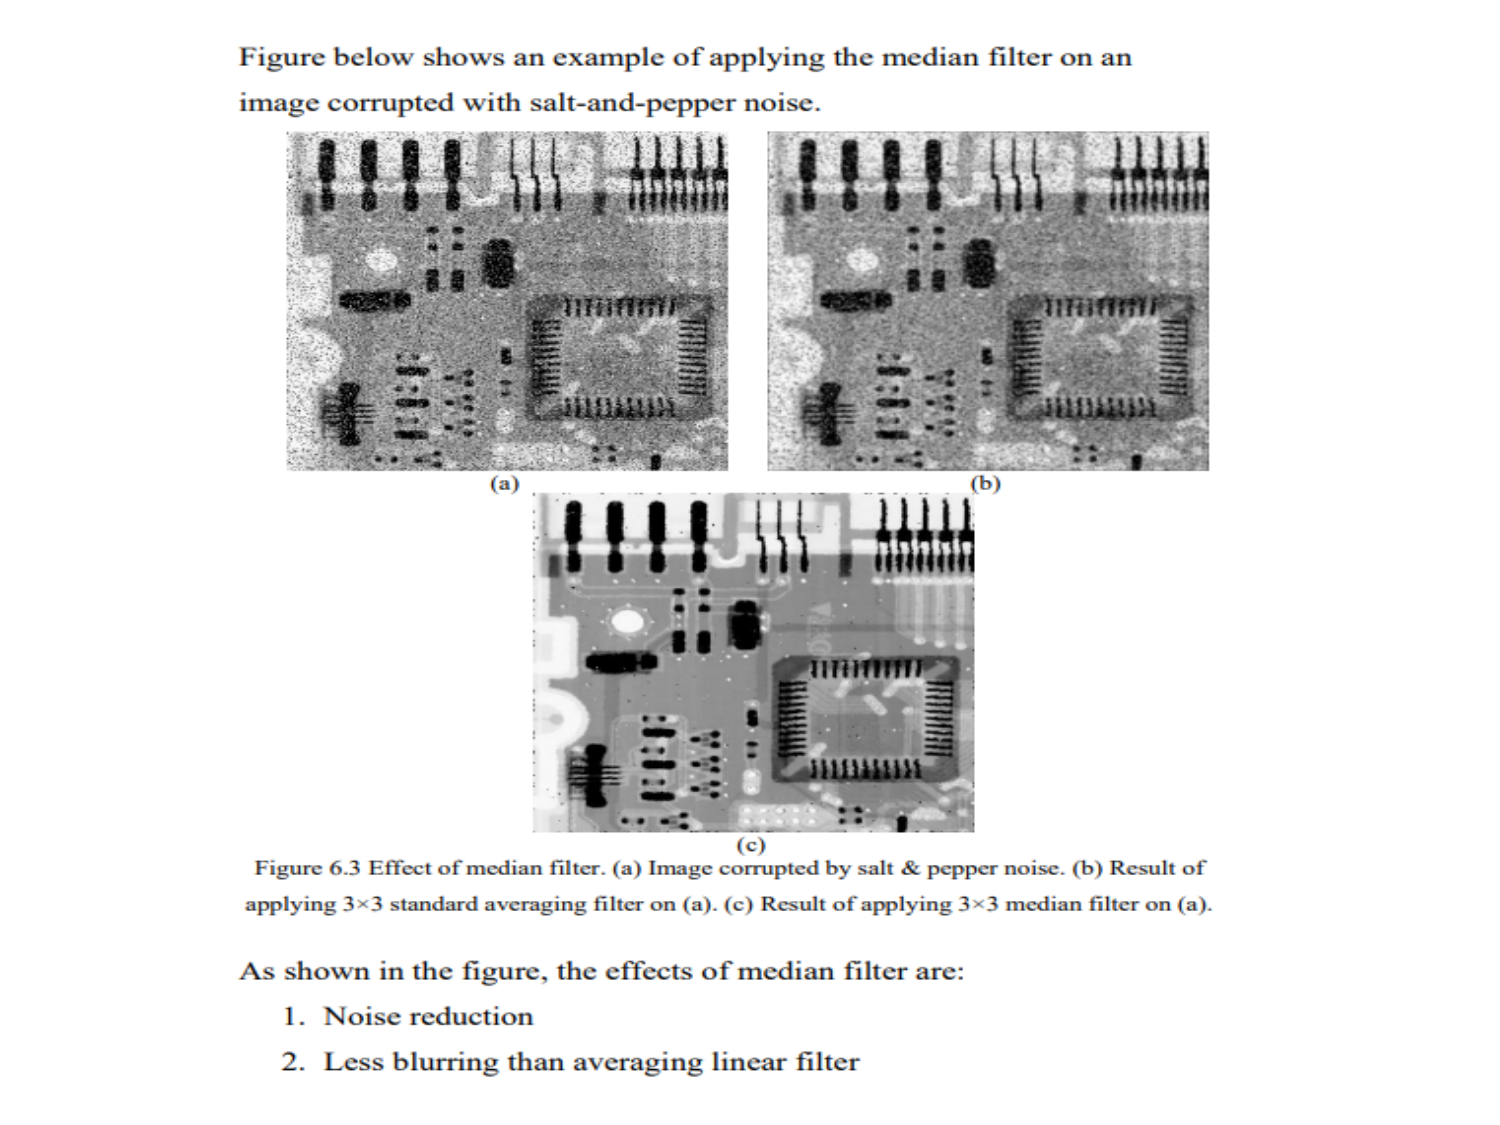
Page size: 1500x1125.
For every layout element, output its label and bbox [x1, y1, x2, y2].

list [222, 33, 1243, 1080]
